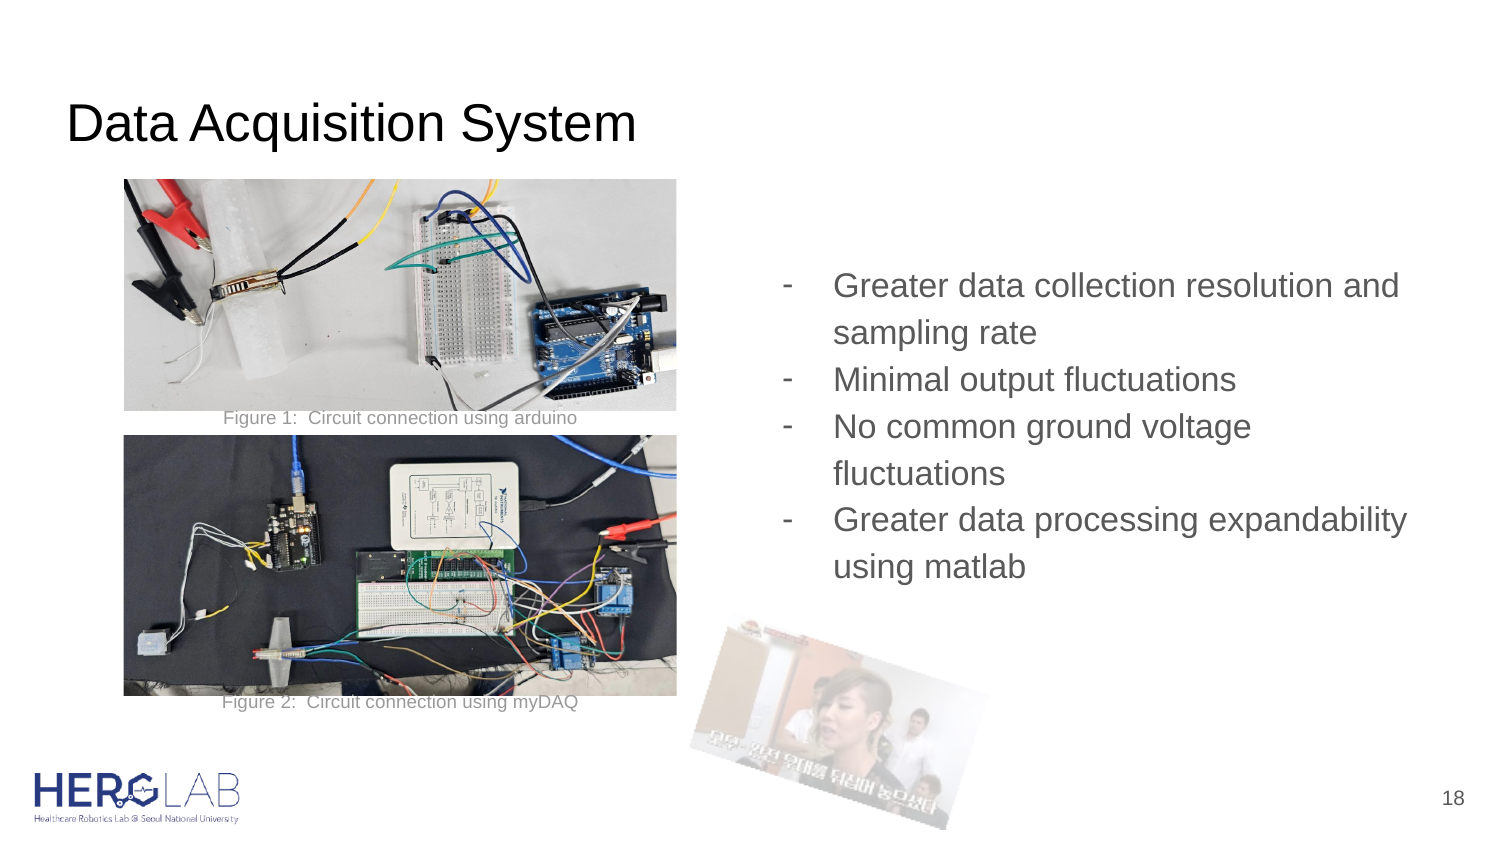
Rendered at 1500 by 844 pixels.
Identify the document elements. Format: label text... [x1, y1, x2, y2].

title Data Acquisition System [51, 72, 1449, 167]
picture [703, 649, 974, 792]
slide_number ‹#› [1389, 764, 1480, 830]
picture [0, 743, 279, 844]
list Greater data collection resolution and sampling rate Minimal output fluctuations No common ground voltage fluctuations Greater data processing expandability using matlab [750, 242, 1449, 602]
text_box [111, 469, 690, 745]
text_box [111, 183, 690, 461]
picture [124, 179, 677, 183]
